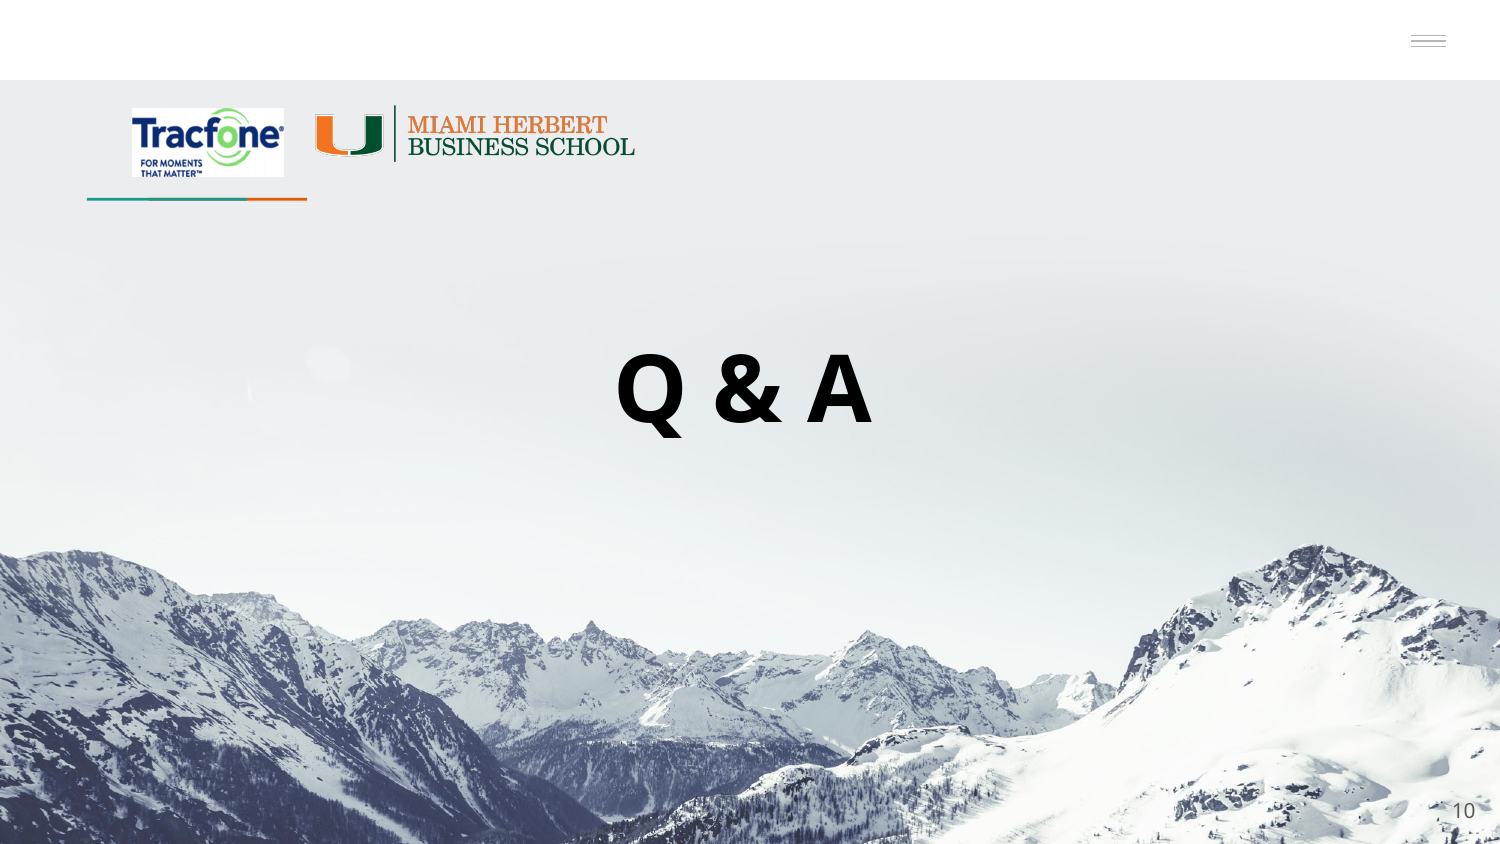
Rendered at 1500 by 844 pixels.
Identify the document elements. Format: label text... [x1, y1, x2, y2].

title Q & A [598, 313, 938, 484]
picture [0, 80, 1500, 844]
slide_number 10 [1400, 779, 1491, 844]
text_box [132, 104, 636, 177]
